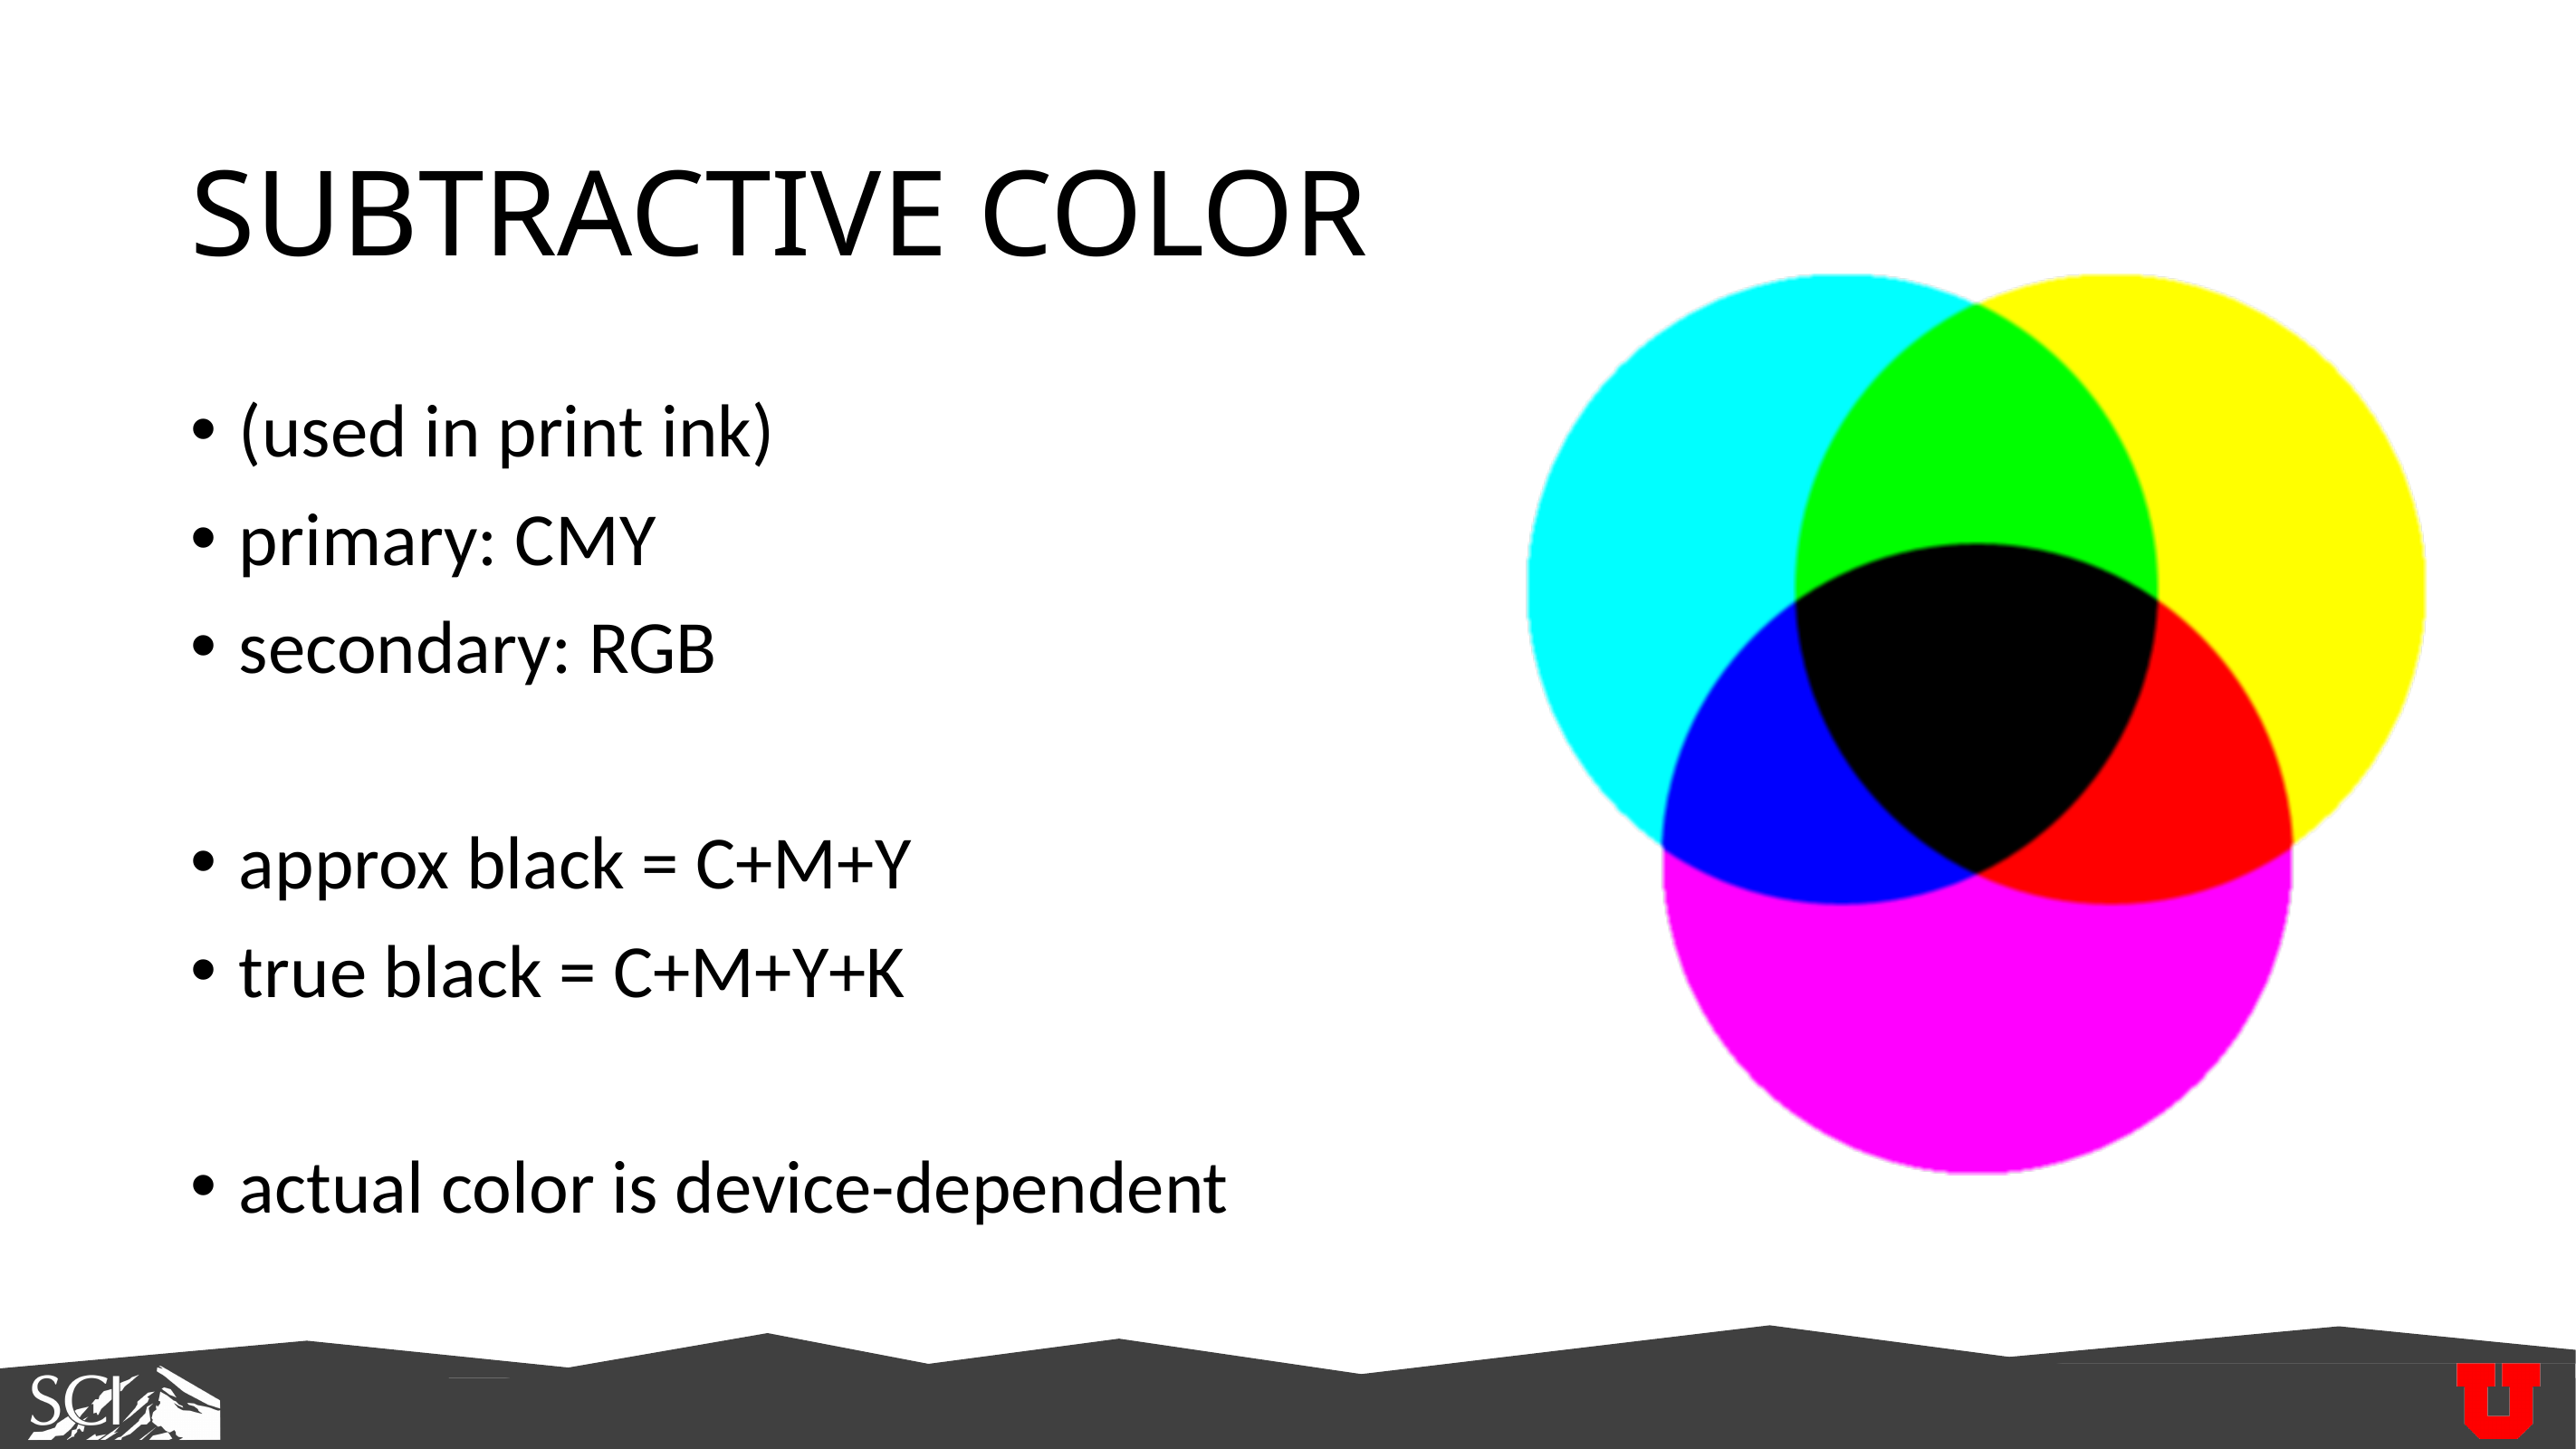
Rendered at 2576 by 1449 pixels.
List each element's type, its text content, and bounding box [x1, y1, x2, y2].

list (used in print ink) primary: CMY secondary: RGB approx black = C+M+Y true black = C+M+Y+K actual color is device-dependent [177, 385, 2399, 1306]
picture [2455, 1363, 2542, 1442]
text_box [1525, 273, 2428, 1176]
picture [27, 1363, 222, 1442]
title SUBTRACTIVE COLOR [177, 77, 2399, 358]
